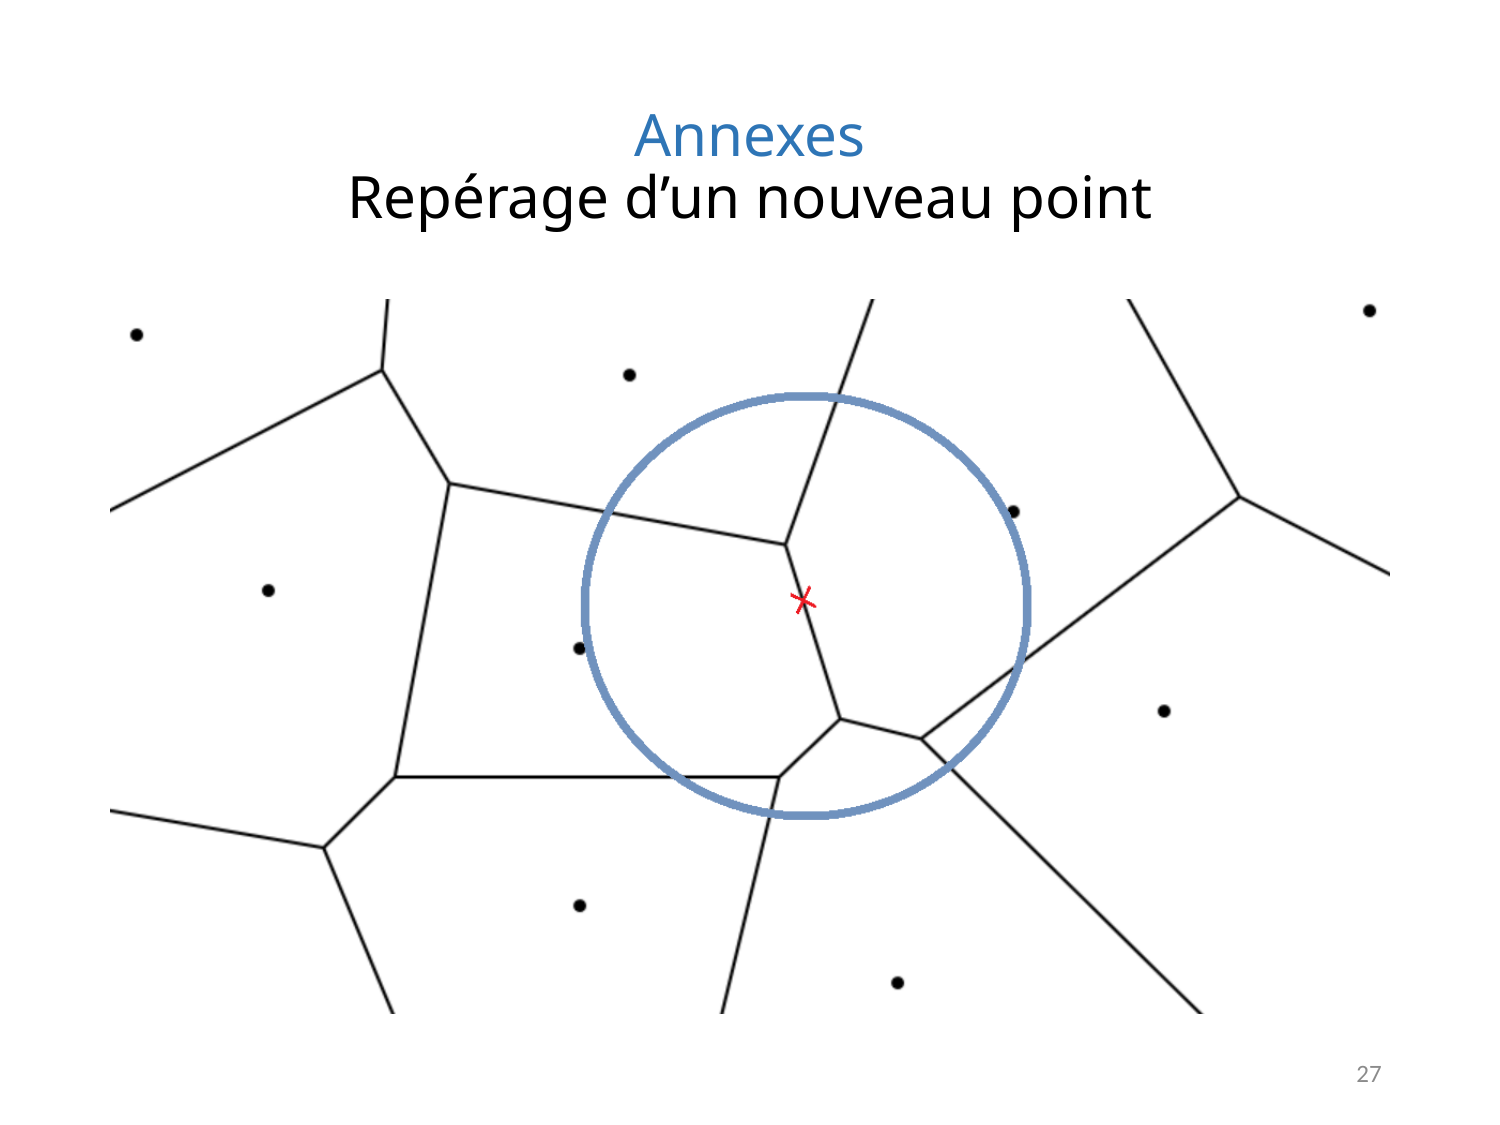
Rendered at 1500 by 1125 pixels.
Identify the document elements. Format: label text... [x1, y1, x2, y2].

slide_number 27 [1059, 1042, 1397, 1103]
title Annexes Repérage d’un nouveau point [103, 59, 1397, 278]
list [109, 299, 1390, 1014]
